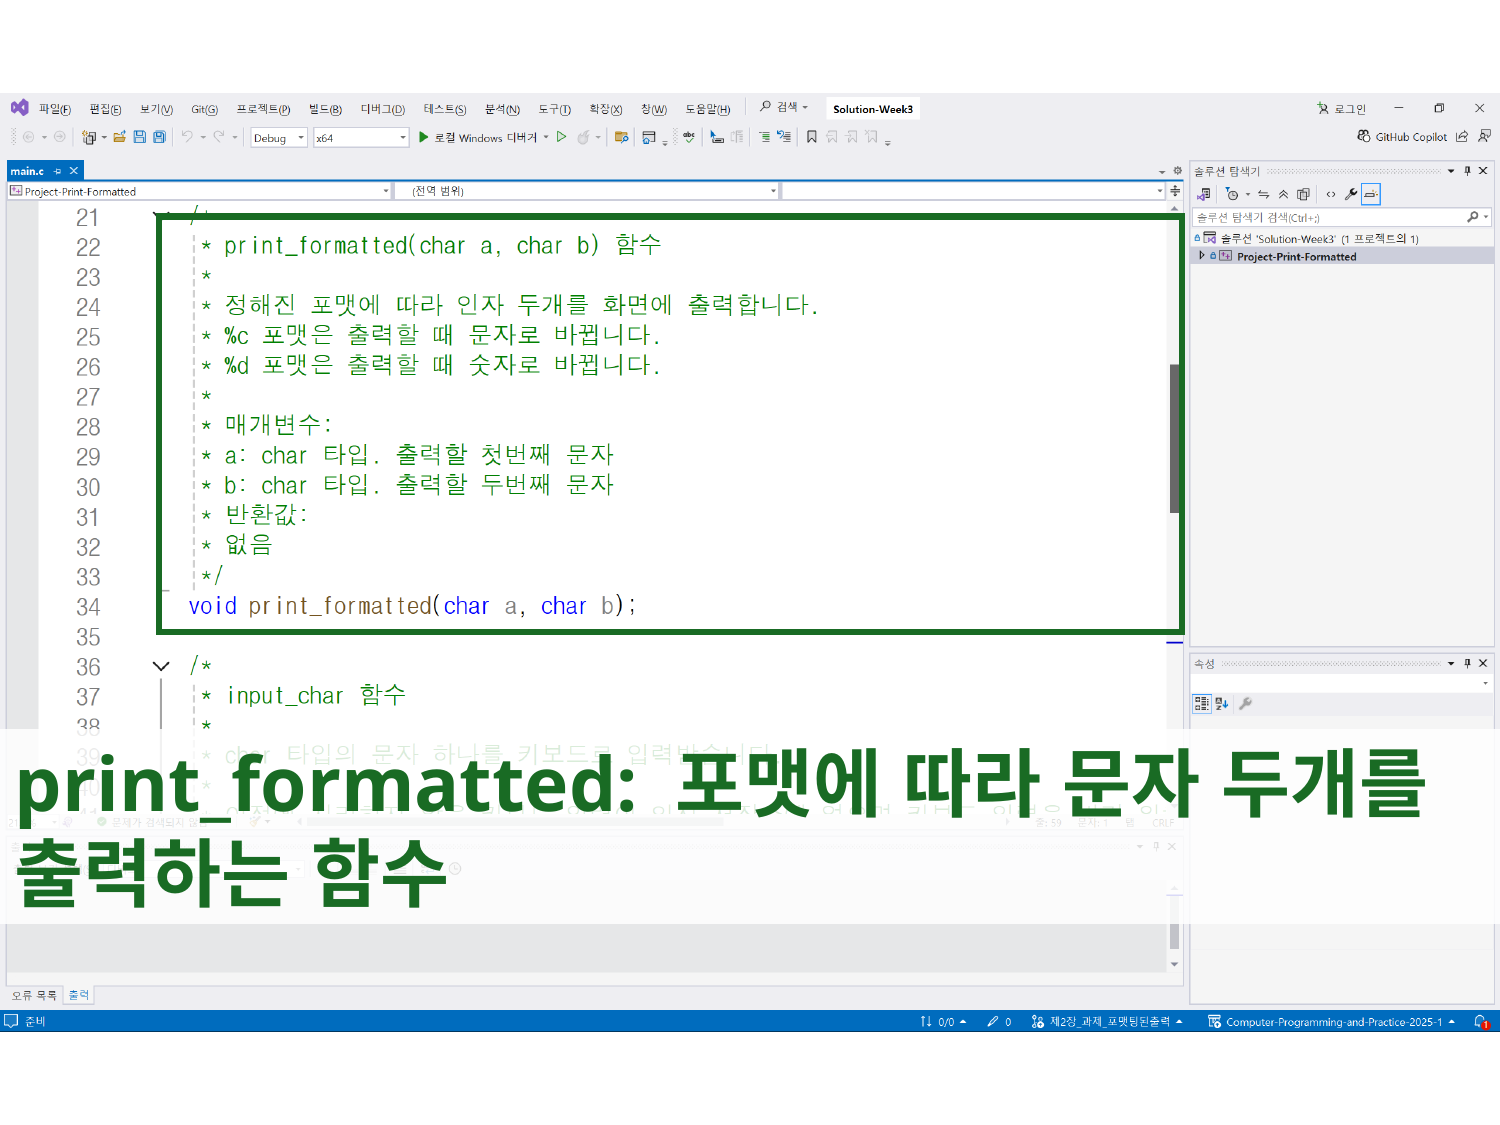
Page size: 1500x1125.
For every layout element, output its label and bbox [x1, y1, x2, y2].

picture [0, 93, 1500, 1032]
